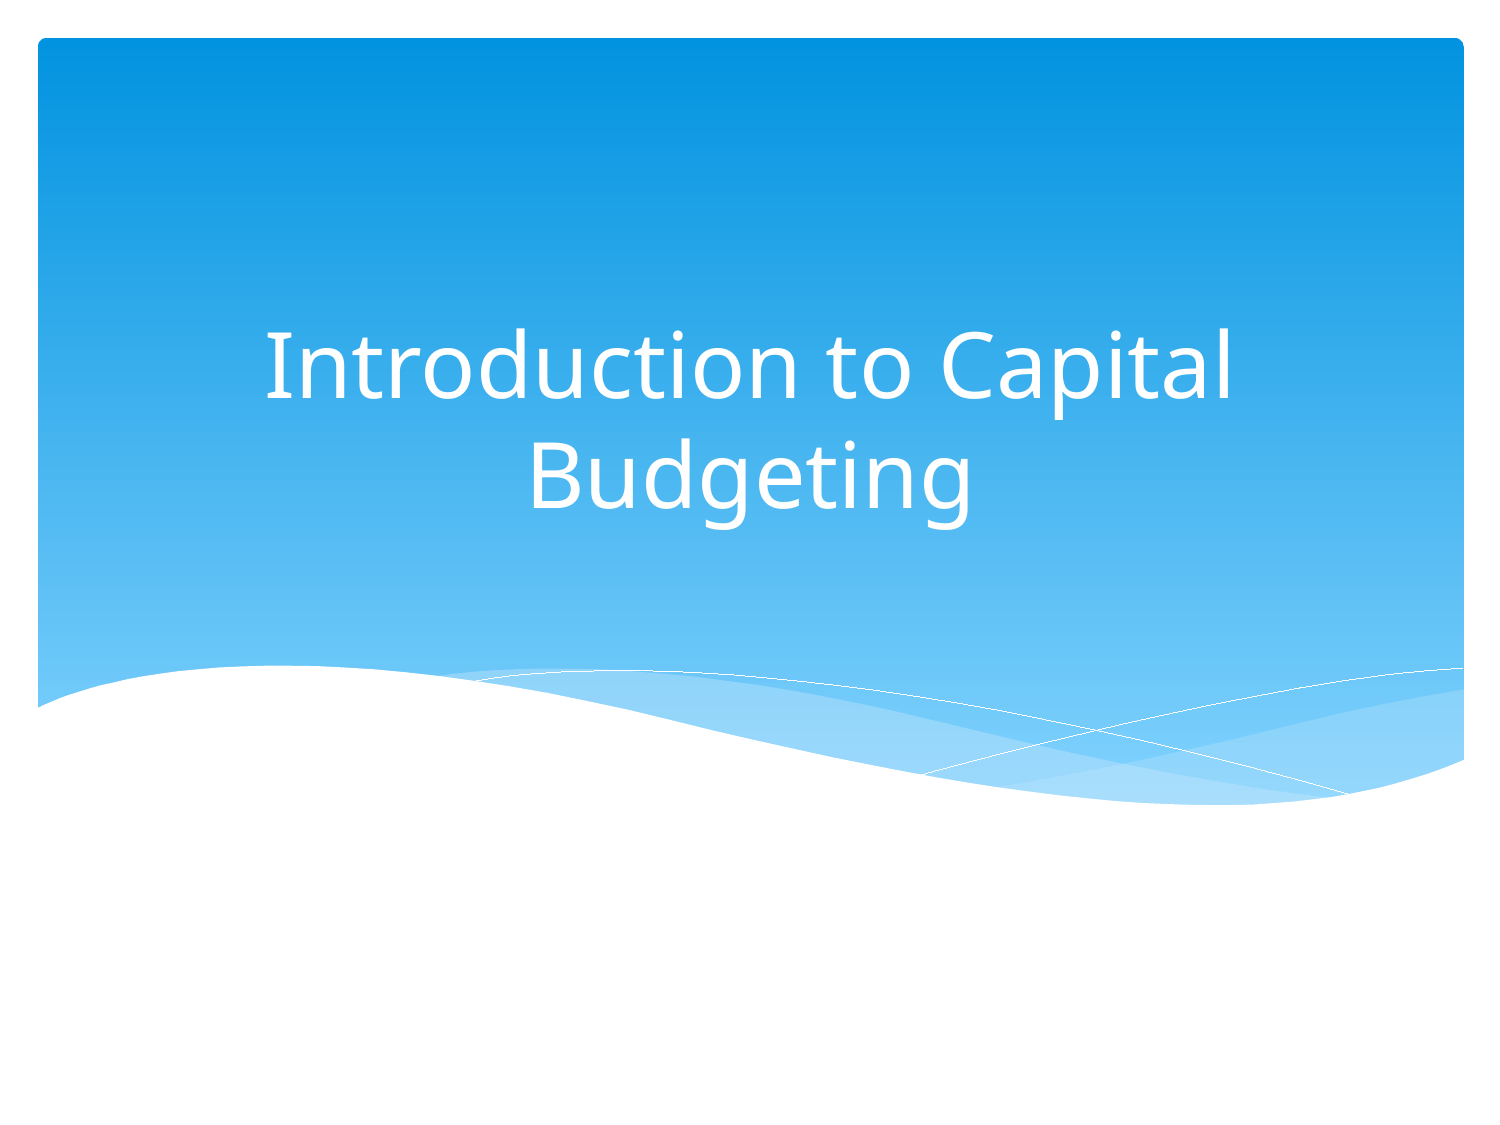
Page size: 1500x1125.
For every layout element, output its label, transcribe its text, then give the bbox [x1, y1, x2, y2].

title Introduction to Capital Budgeting [113, 299, 1389, 655]
